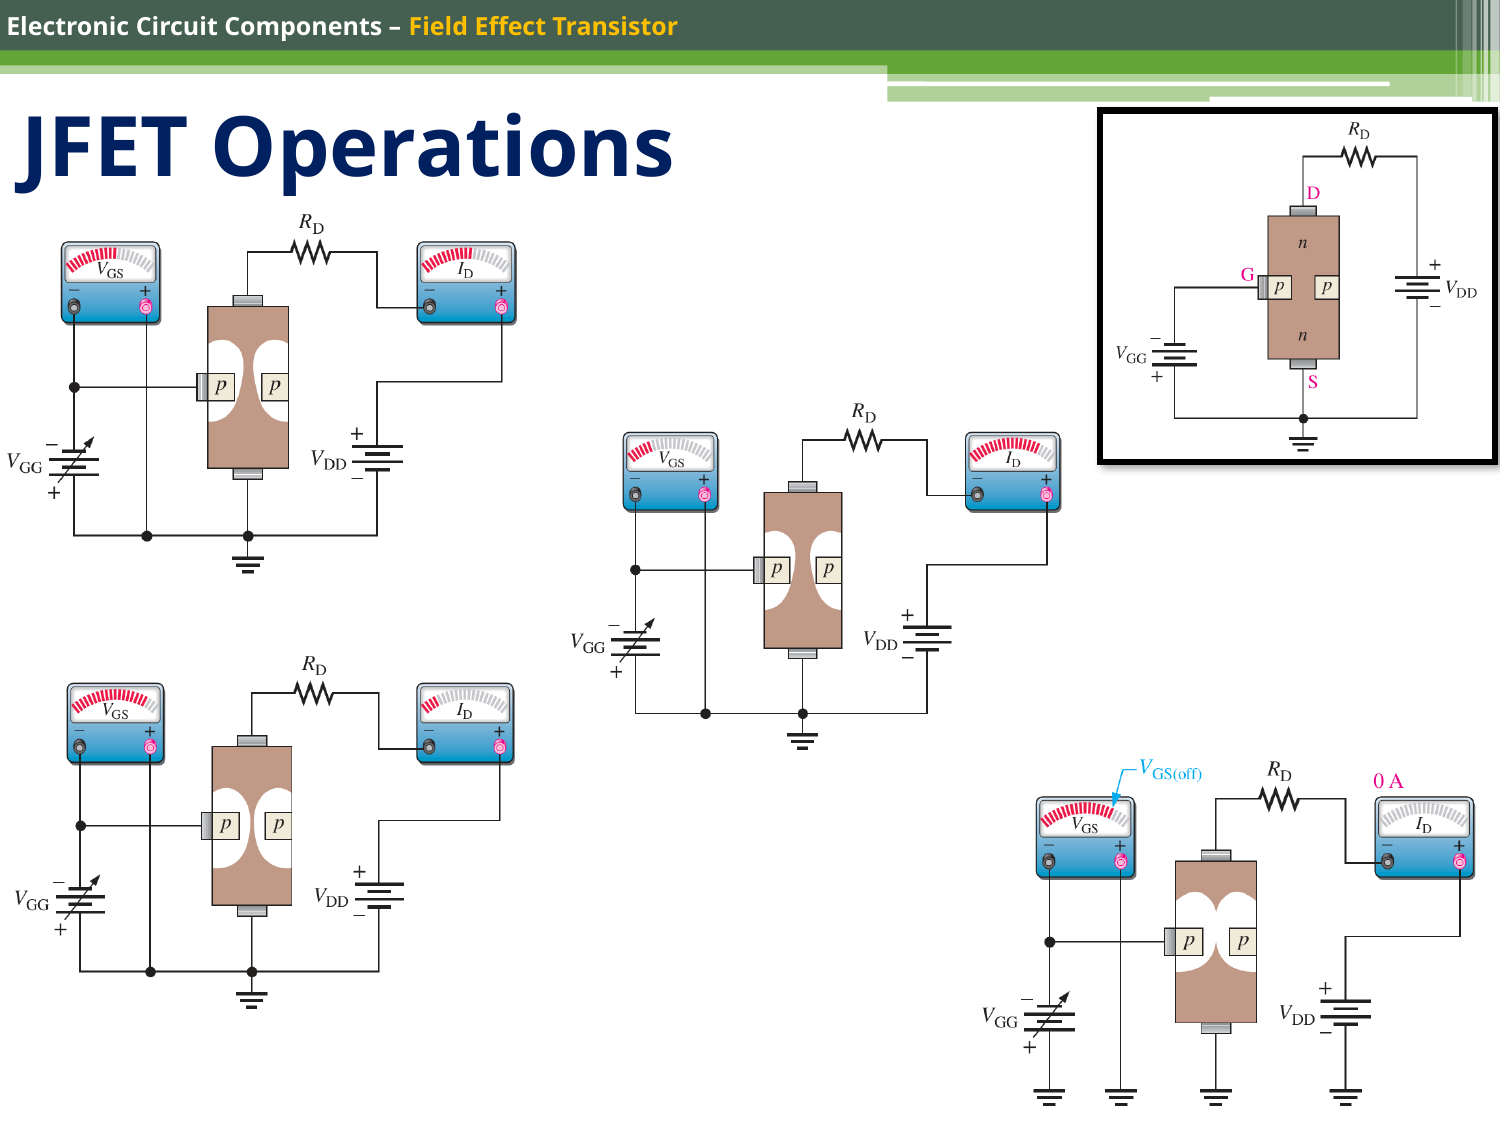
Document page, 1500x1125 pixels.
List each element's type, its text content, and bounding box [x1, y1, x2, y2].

title JFET Operations [6, 77, 1485, 209]
picture [6, 208, 524, 587]
picture [3, 652, 527, 1016]
picture [1103, 113, 1492, 459]
picture [569, 397, 1497, 1116]
